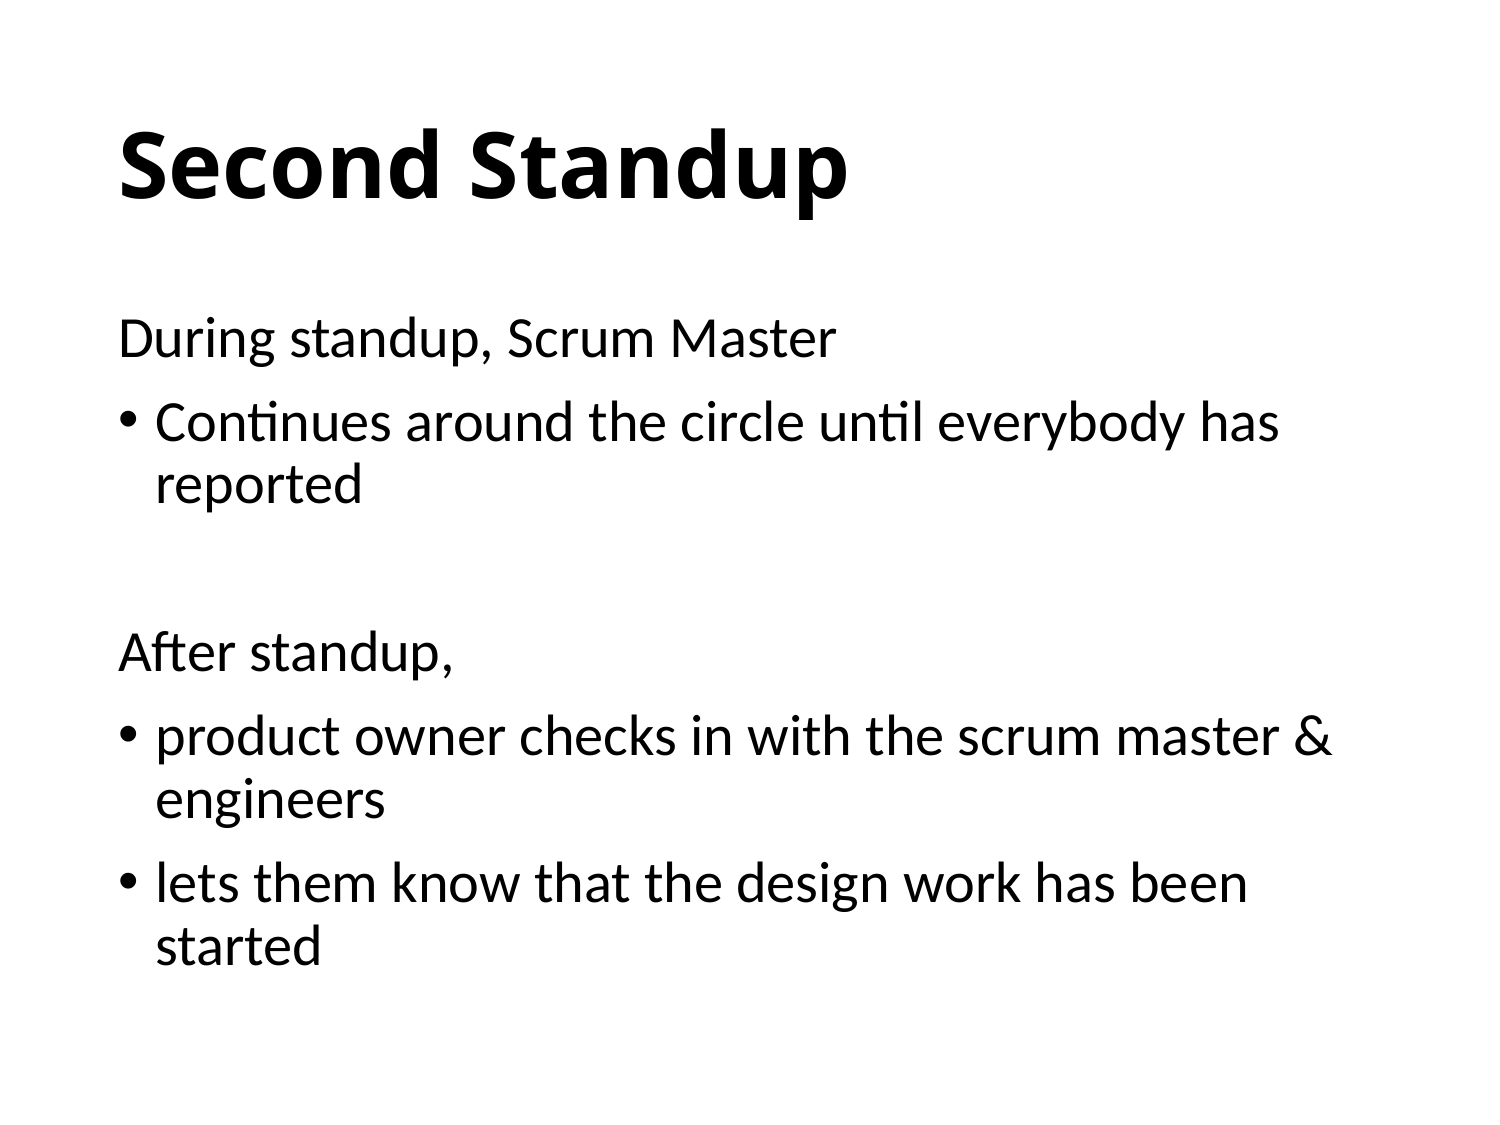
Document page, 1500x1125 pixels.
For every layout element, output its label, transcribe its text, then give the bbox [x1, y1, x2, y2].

title Second Standup [103, 59, 1397, 278]
list During standup, Scrum Master Continues around the circle until everybody has reported After standup, product owner checks in with the scrum master & engineers lets them know that the design work has been started [103, 299, 1397, 1014]
